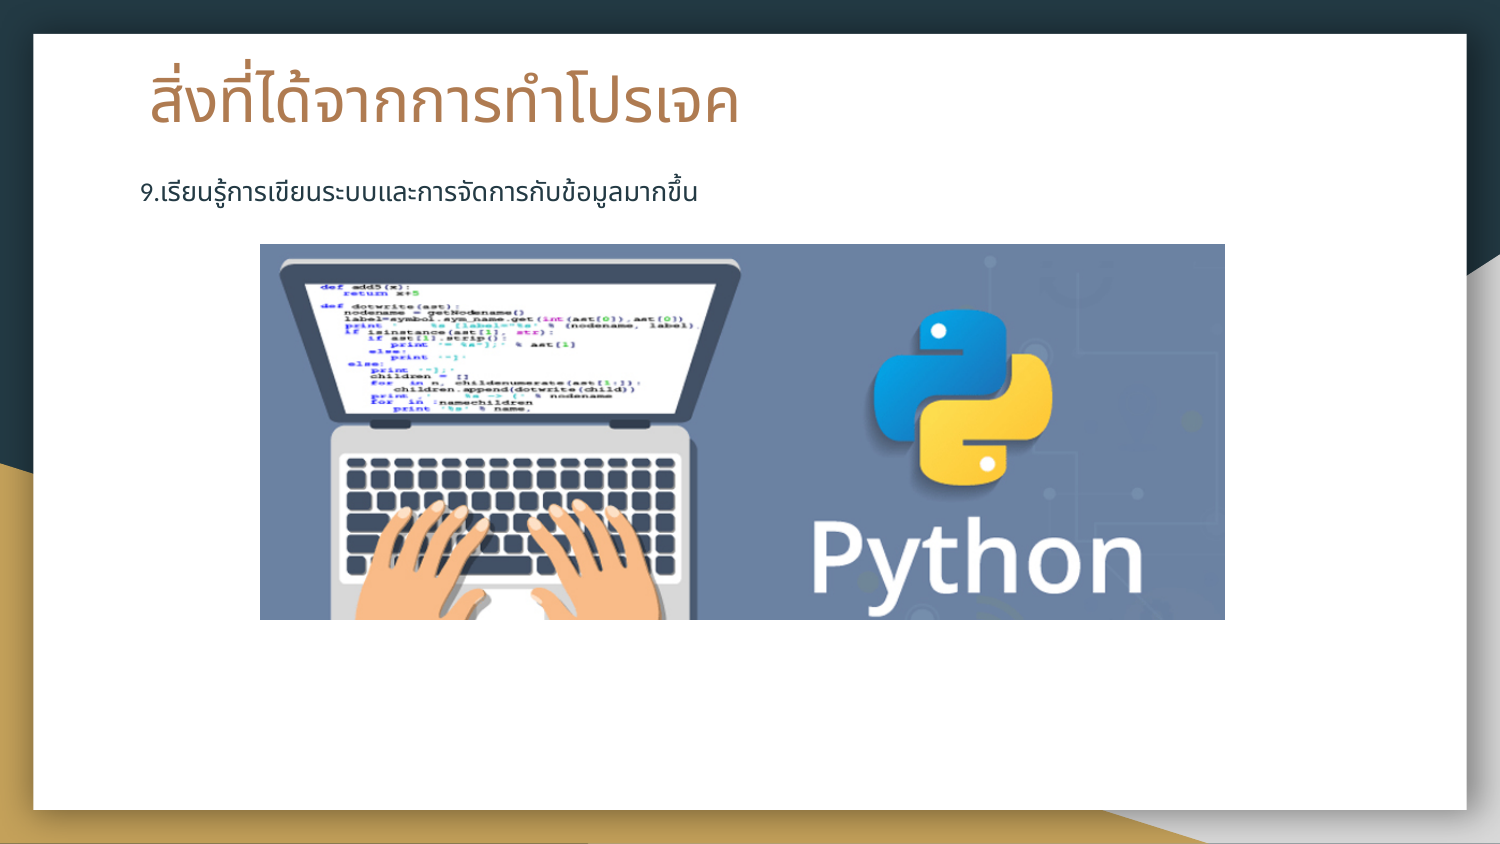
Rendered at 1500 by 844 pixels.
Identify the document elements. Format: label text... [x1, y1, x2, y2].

picture [259, 244, 1225, 620]
list 9.เรียนรู้การเขียนระบบและการจัดการกับข้อมูลมากขึ้น [124, 154, 1376, 806]
title สิ่งที่ได้จากการทำโปรเจค [134, 45, 1366, 154]
